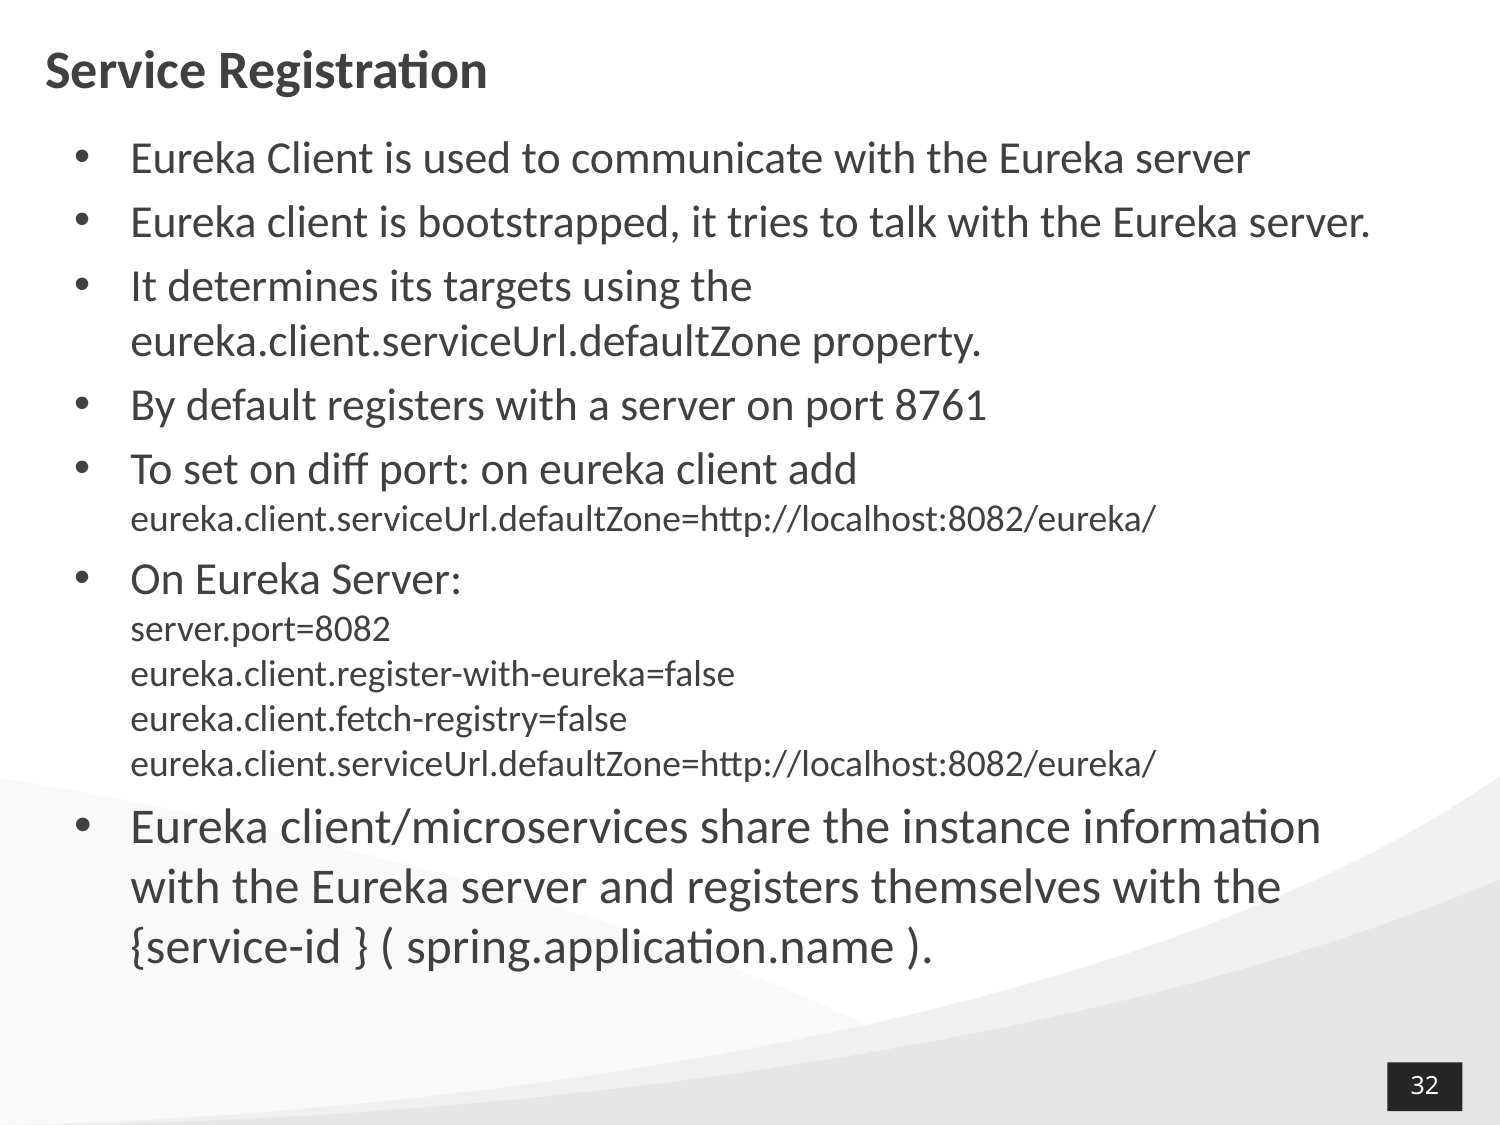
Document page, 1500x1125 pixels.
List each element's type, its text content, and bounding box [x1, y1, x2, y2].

title Service Registration [30, 21, 1478, 113]
list Eureka Client is used to communicate with the Eureka server Eureka client is bootstrapped, it tries to talk with the Eureka server. It determines its targets using the eureka.client.serviceUrl.defaultZone property. By default registers with a server on port 8761 To set on diff port: on eureka client add eureka.client.serviceUrl.defaultZone=http://localhost:8082/eureka/ On Eureka Server: server.port=8082 eureka.client.register-with-eureka=false eureka.client.fetch-registry=false eureka.client.serviceUrl.defaultZone=http://localhost:8082/eureka/ Eureka client/microservices share the instance information with the Eureka server and registers themselves with the {service-id } ( spring.application.name ). [59, 120, 1438, 1100]
picture [0, 0, 1500, 1125]
